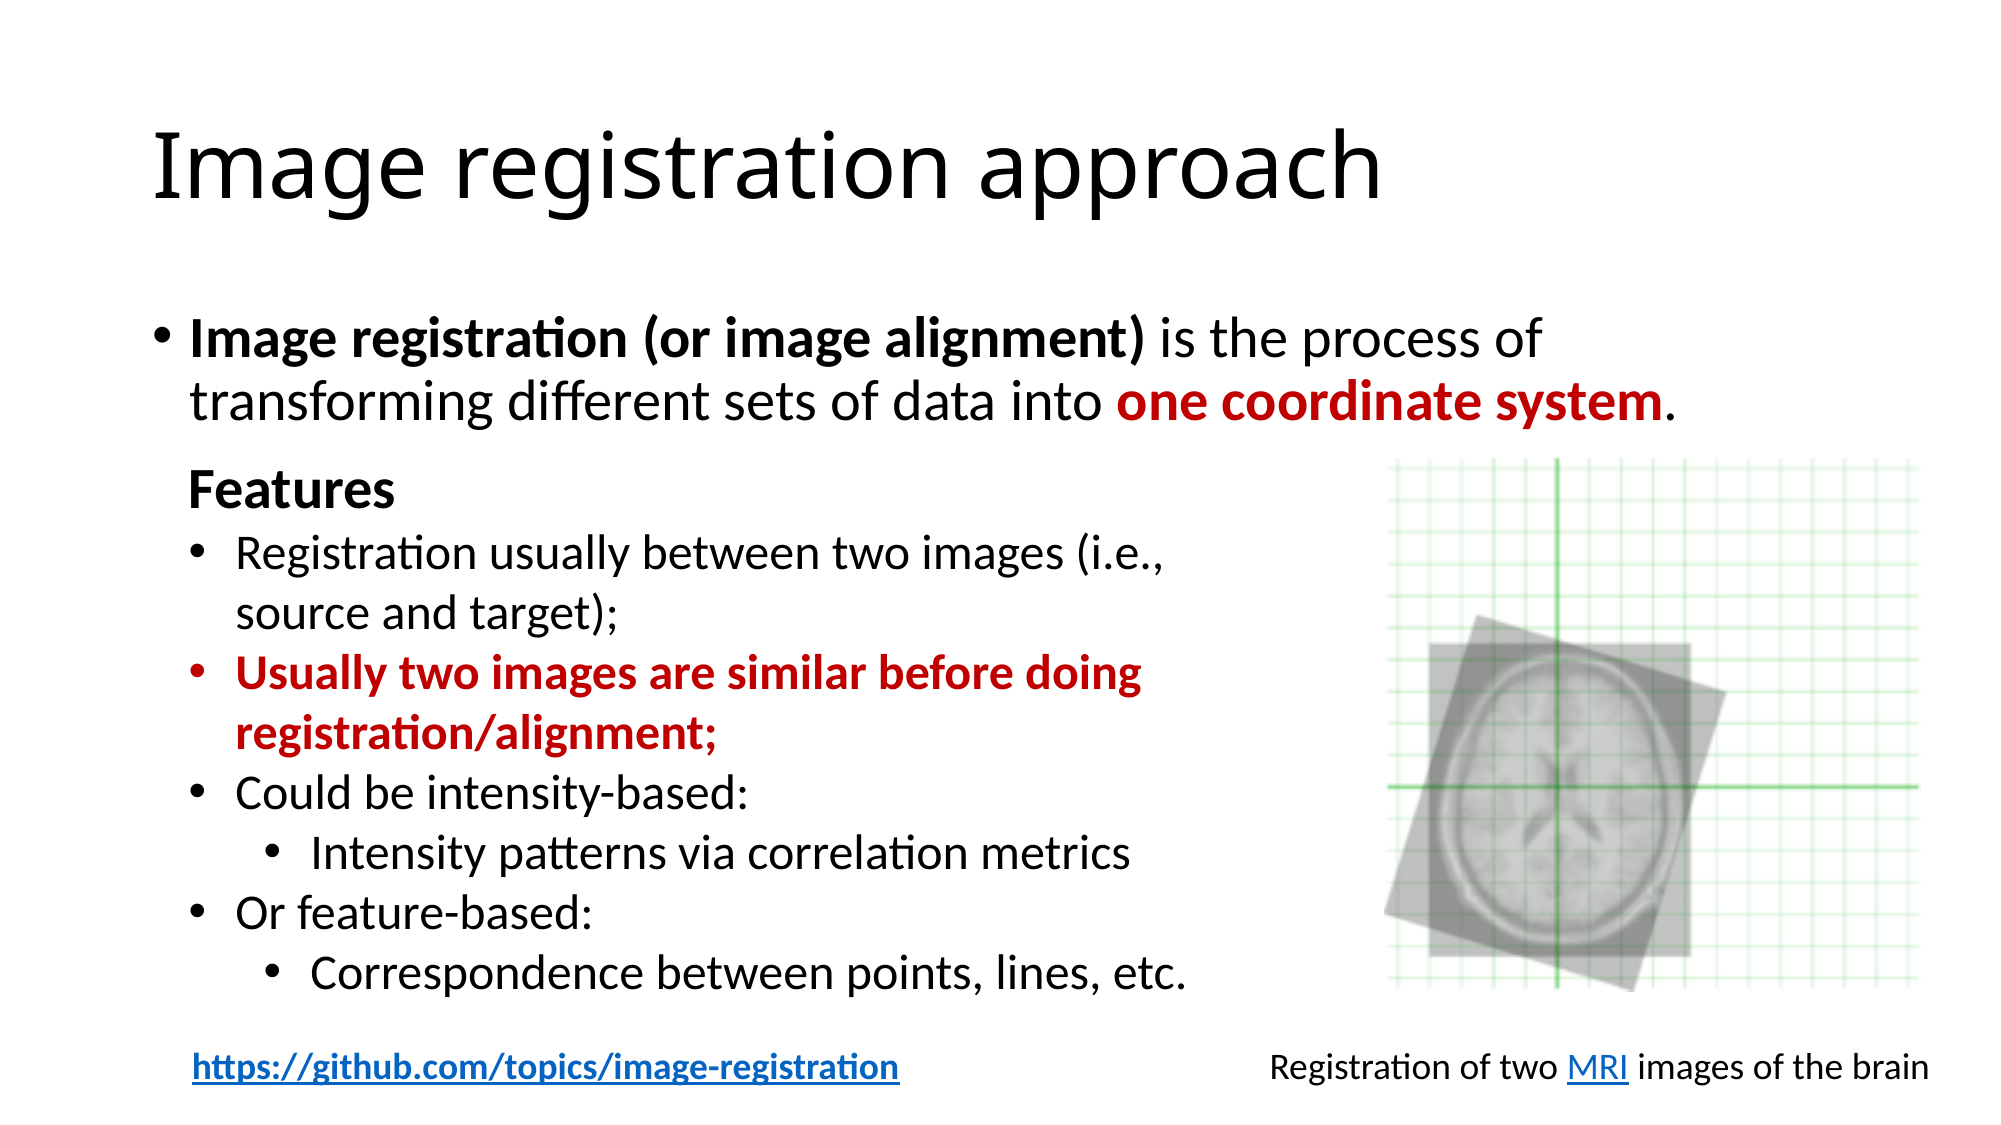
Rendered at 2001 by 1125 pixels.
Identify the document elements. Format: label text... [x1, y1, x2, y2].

text_box https://github.com/topics/image-registration [177, 1034, 915, 1095]
text_box Registration of two MRI images of the brain [1254, 1034, 1946, 1095]
text_box Features Registration usually between two images (i.e., source and target); Usually two images are similar before doing registration/alignment; Could be intensity-based: Intensity patterns via correlation metrics Or feature-based: Correspondence between points, lines, etc. [173, 442, 1267, 1008]
list Image registration (or image alignment) is the process of transforming different sets of data into one coordinate system. [137, 299, 1863, 458]
title Image registration approach [137, 59, 1863, 278]
picture [1384, 457, 1921, 992]
